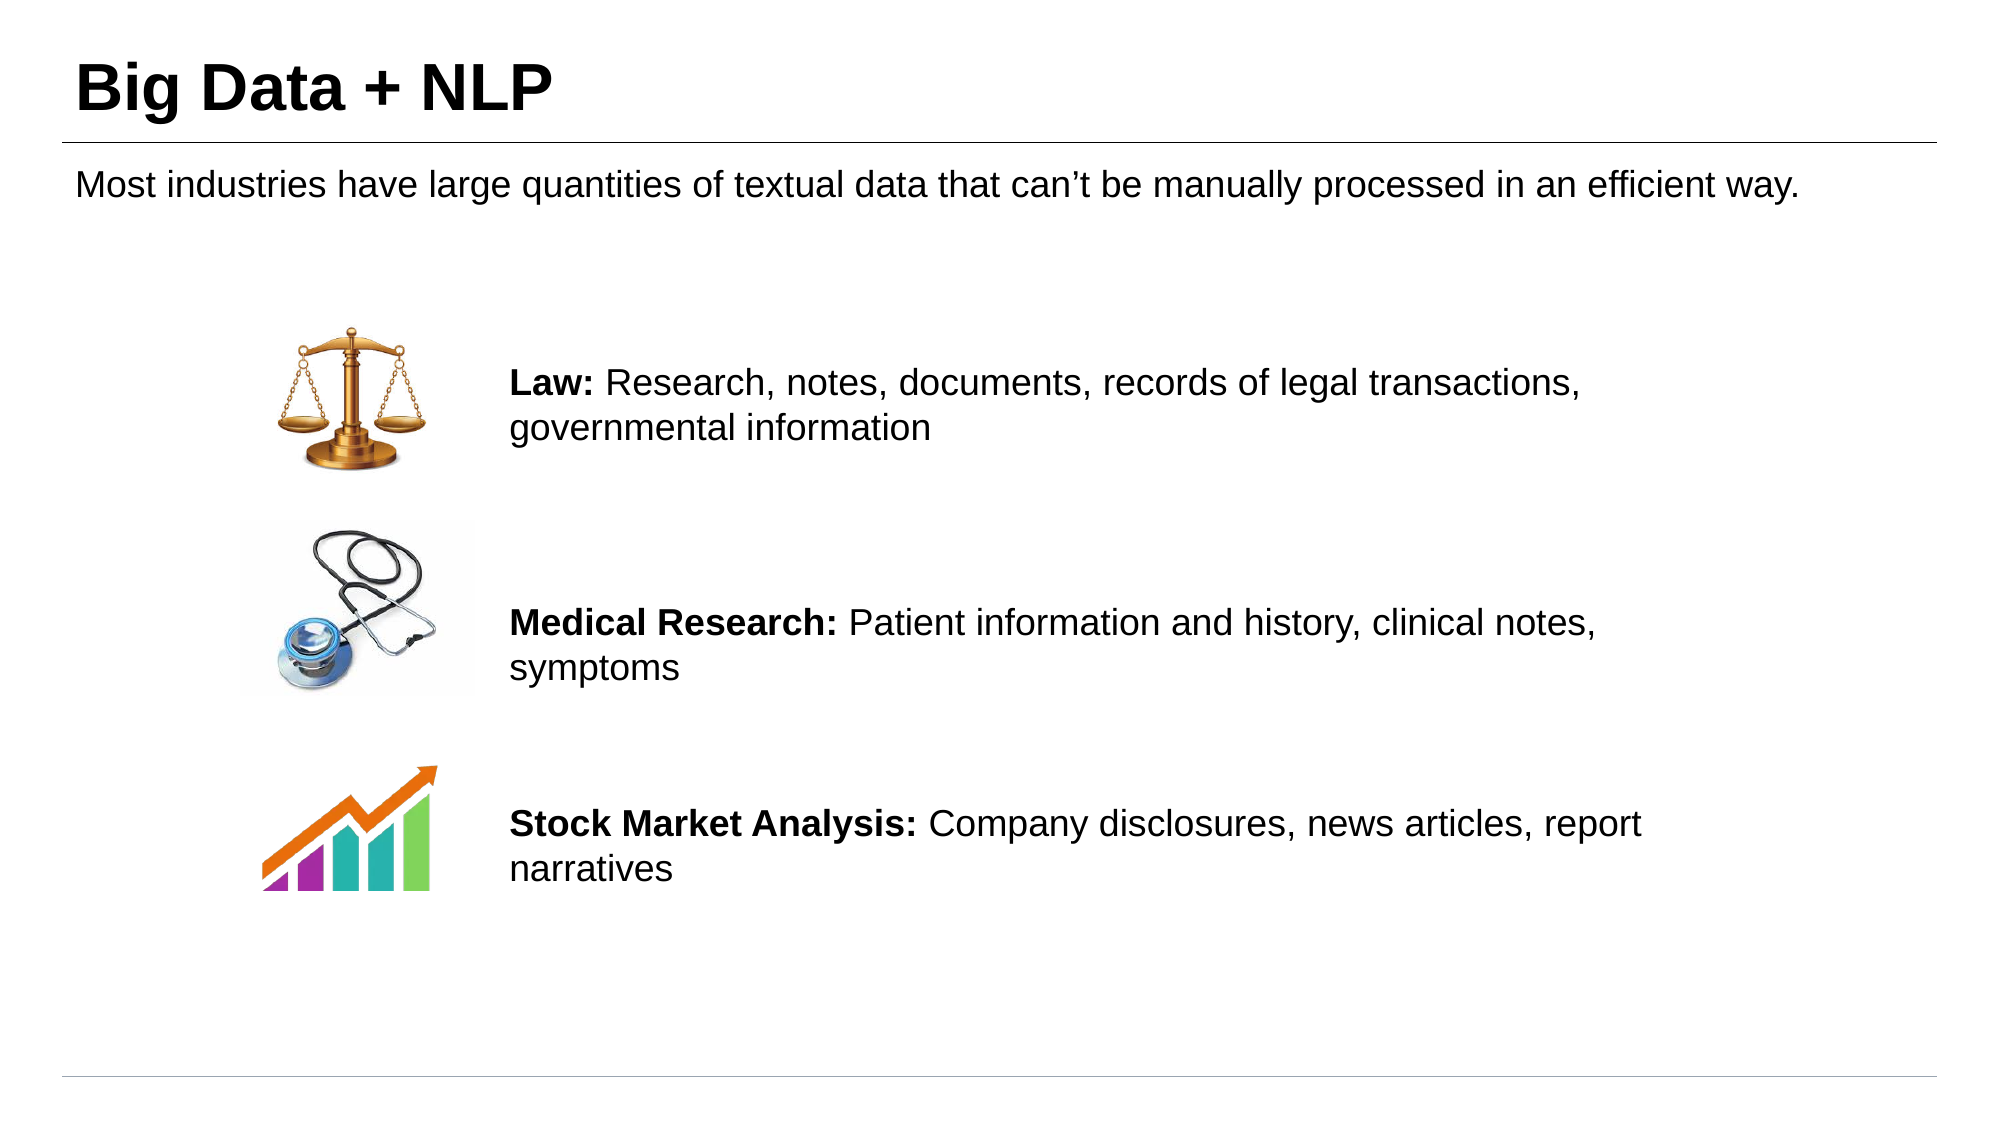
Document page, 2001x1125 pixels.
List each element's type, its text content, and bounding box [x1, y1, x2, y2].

text_box Law: Research, notes, documents, records of legal transactions, governmental information [494, 350, 1669, 474]
picture [228, 730, 470, 891]
subtitle Most industries have large quantities of textual data that can’t be manually processed in an efficient way. [0, 145, 2000, 289]
picture [277, 324, 427, 474]
title Big Data + NLP [0, 49, 2000, 129]
text_box Medical Research: Patient information and history, clinical notes, symptoms [494, 590, 1669, 714]
picture [240, 520, 475, 696]
text_box Stock Market Analysis: Company disclosures, news articles, report narratives [494, 791, 1692, 915]
